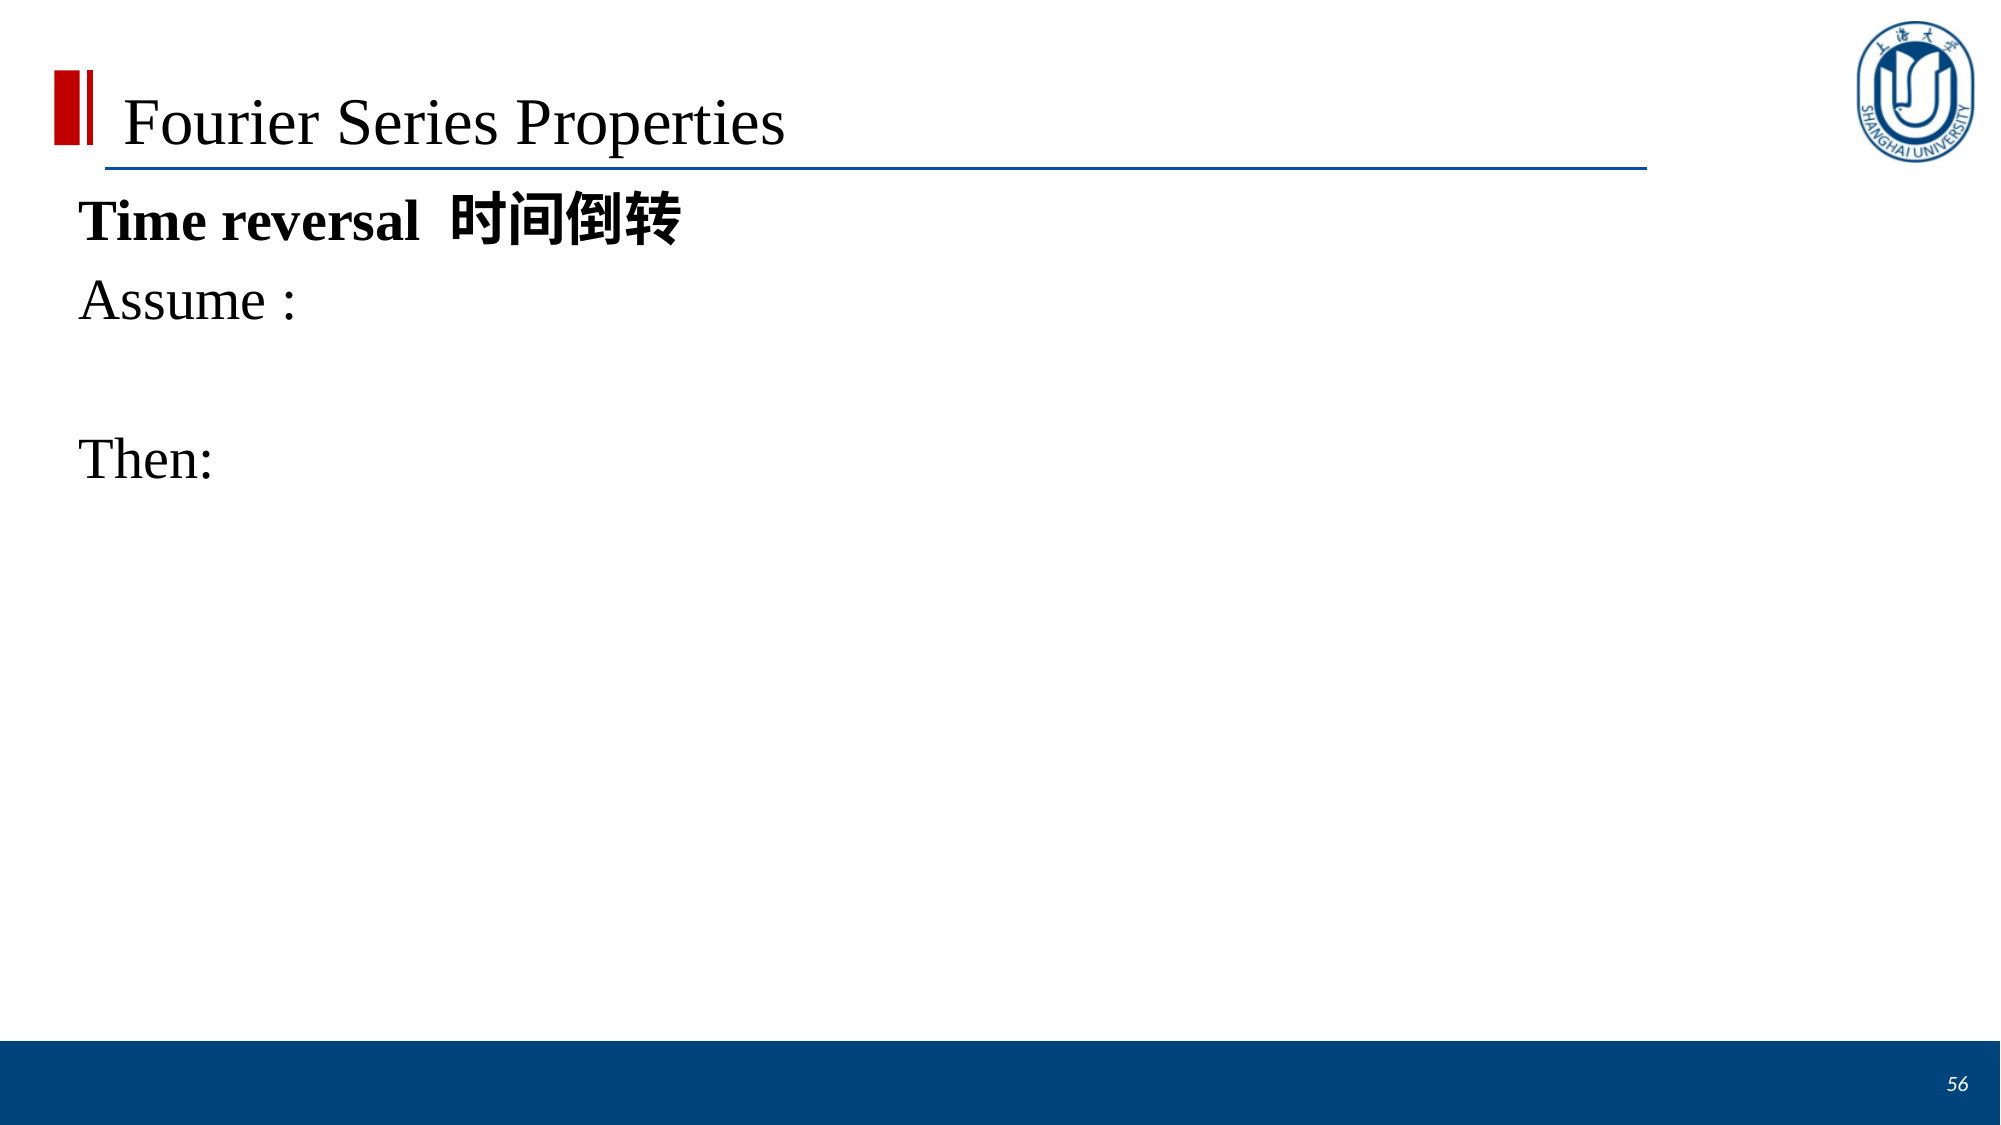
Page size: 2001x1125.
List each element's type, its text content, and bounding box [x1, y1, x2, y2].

title Fourier Series Properties [108, 37, 1857, 167]
slide_number 56 [1768, 1052, 1984, 1113]
picture [1855, 21, 1978, 163]
